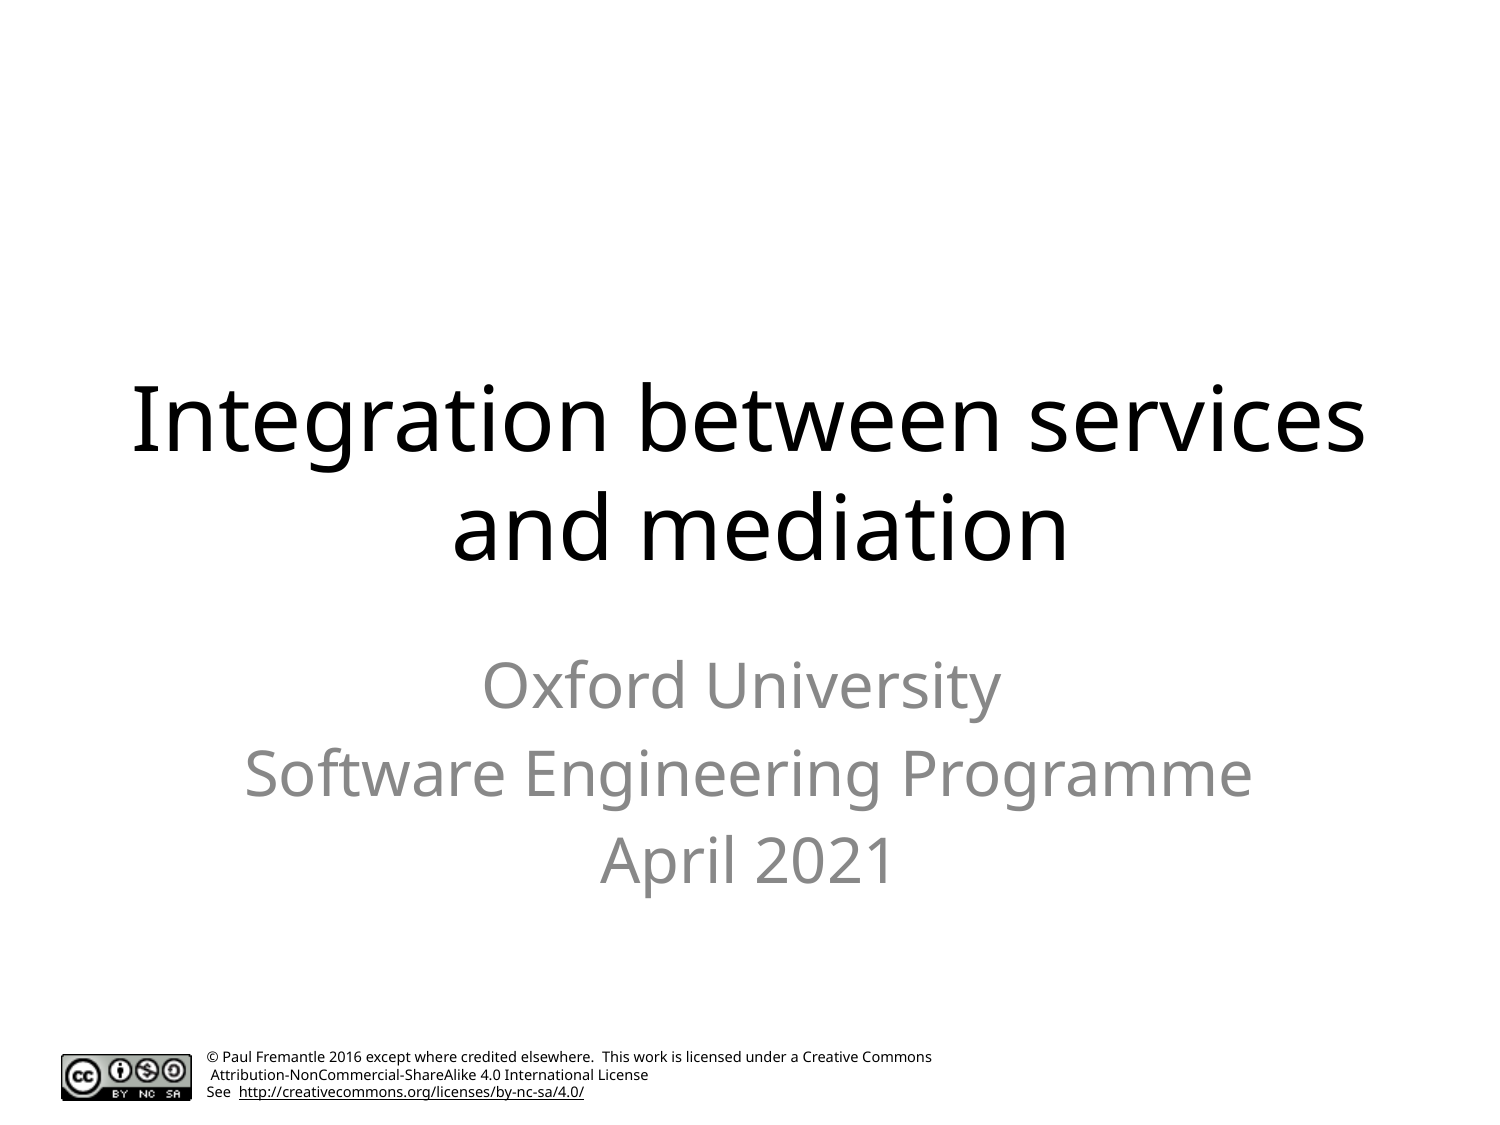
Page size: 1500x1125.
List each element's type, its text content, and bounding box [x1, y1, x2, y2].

title Integration between services and mediation [112, 349, 1388, 591]
subtitle Oxford University Software Engineering Programme April 2021 [225, 637, 1275, 925]
picture [61, 1054, 192, 1101]
